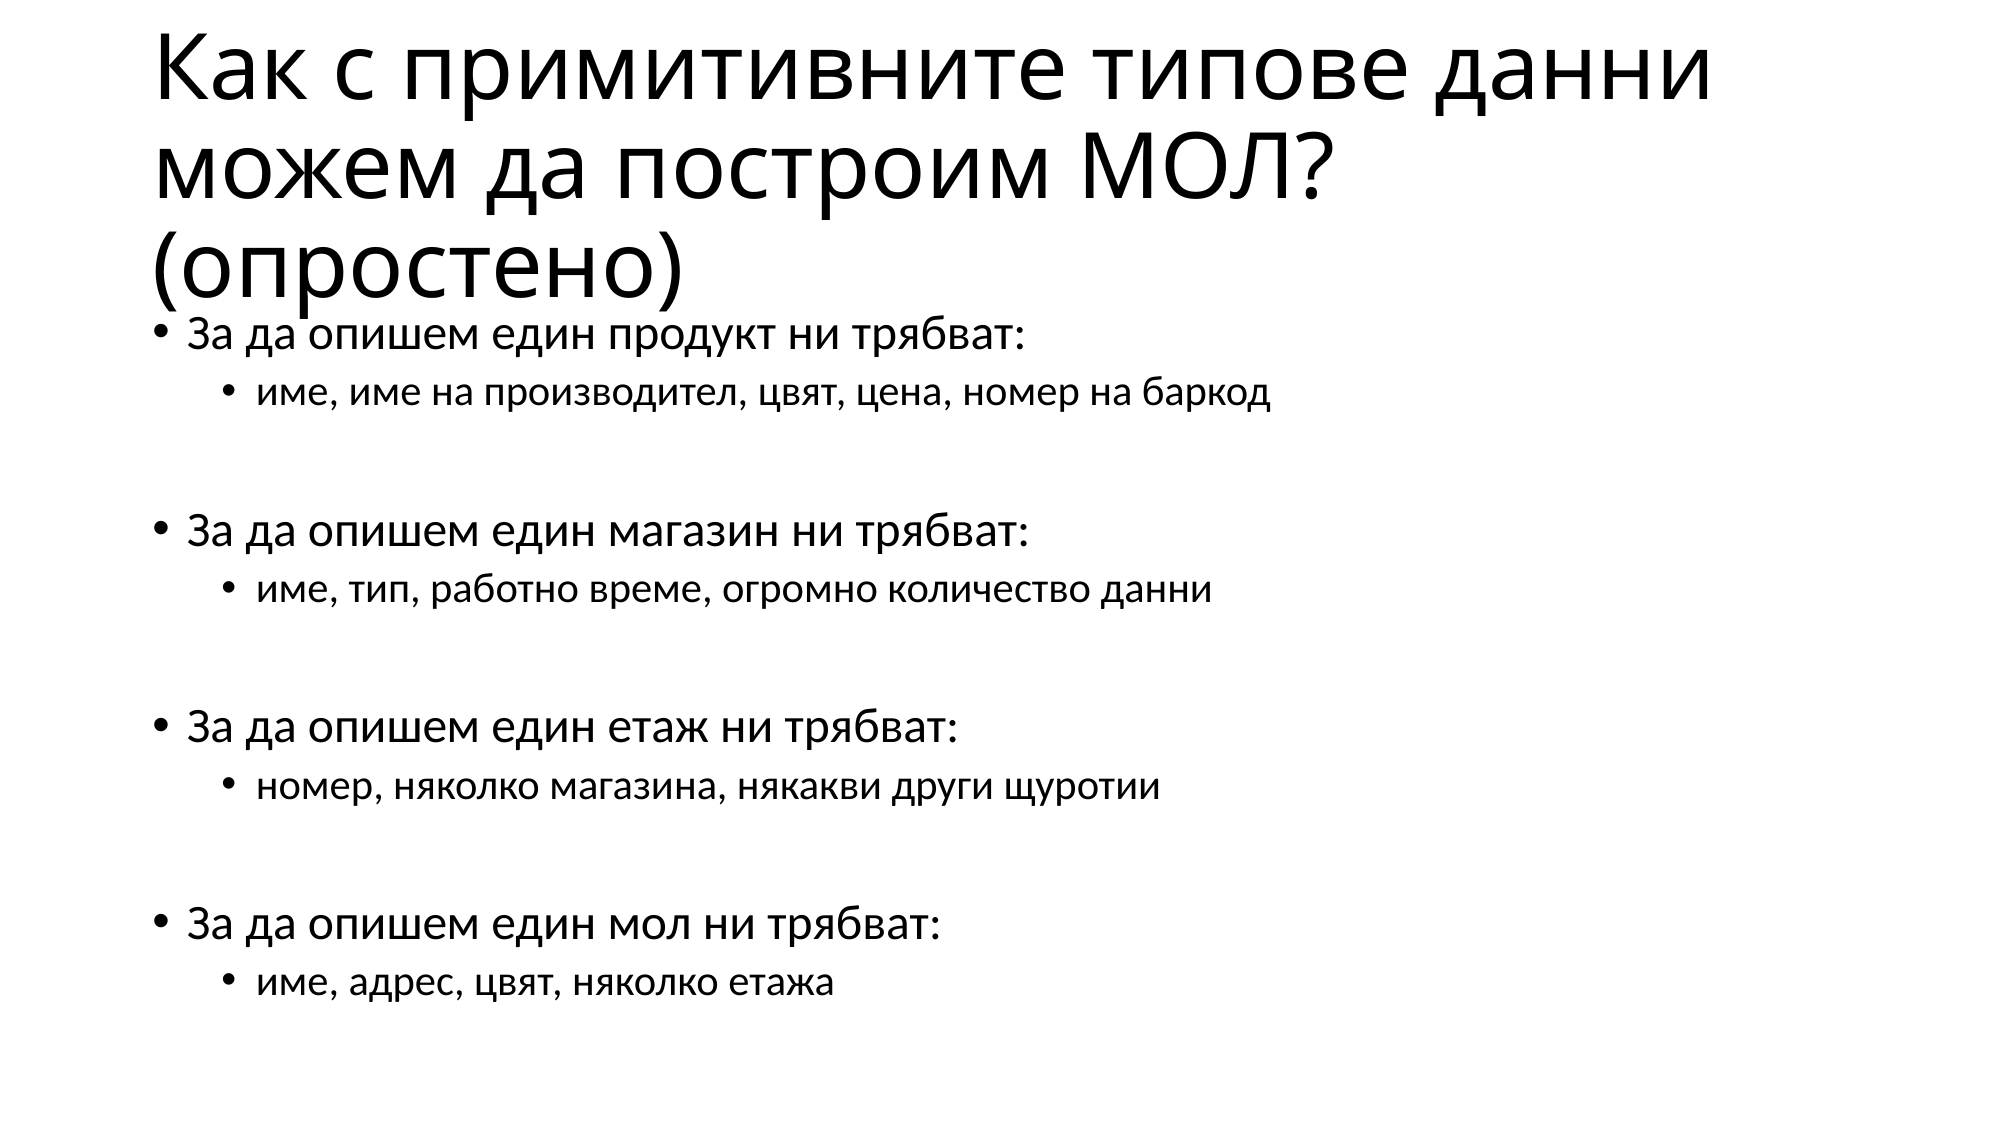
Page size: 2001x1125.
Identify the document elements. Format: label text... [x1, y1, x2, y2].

title Как с примитивните типове данни можем да построим МОЛ? (опростено) [137, 59, 1863, 278]
list За да опишем един продукт ни трябват: име, име на производител, цвят, цена, номер на баркод За да опишем един магазин ни трябват: име, тип, работно време, огромно количество данни За да опишем един етаж ни трябват: номер, няколко магазина, някакви други щуротии За да опишем един мол ни трябват: име, адрес, цвят, няколко етажа [137, 299, 1863, 1014]
